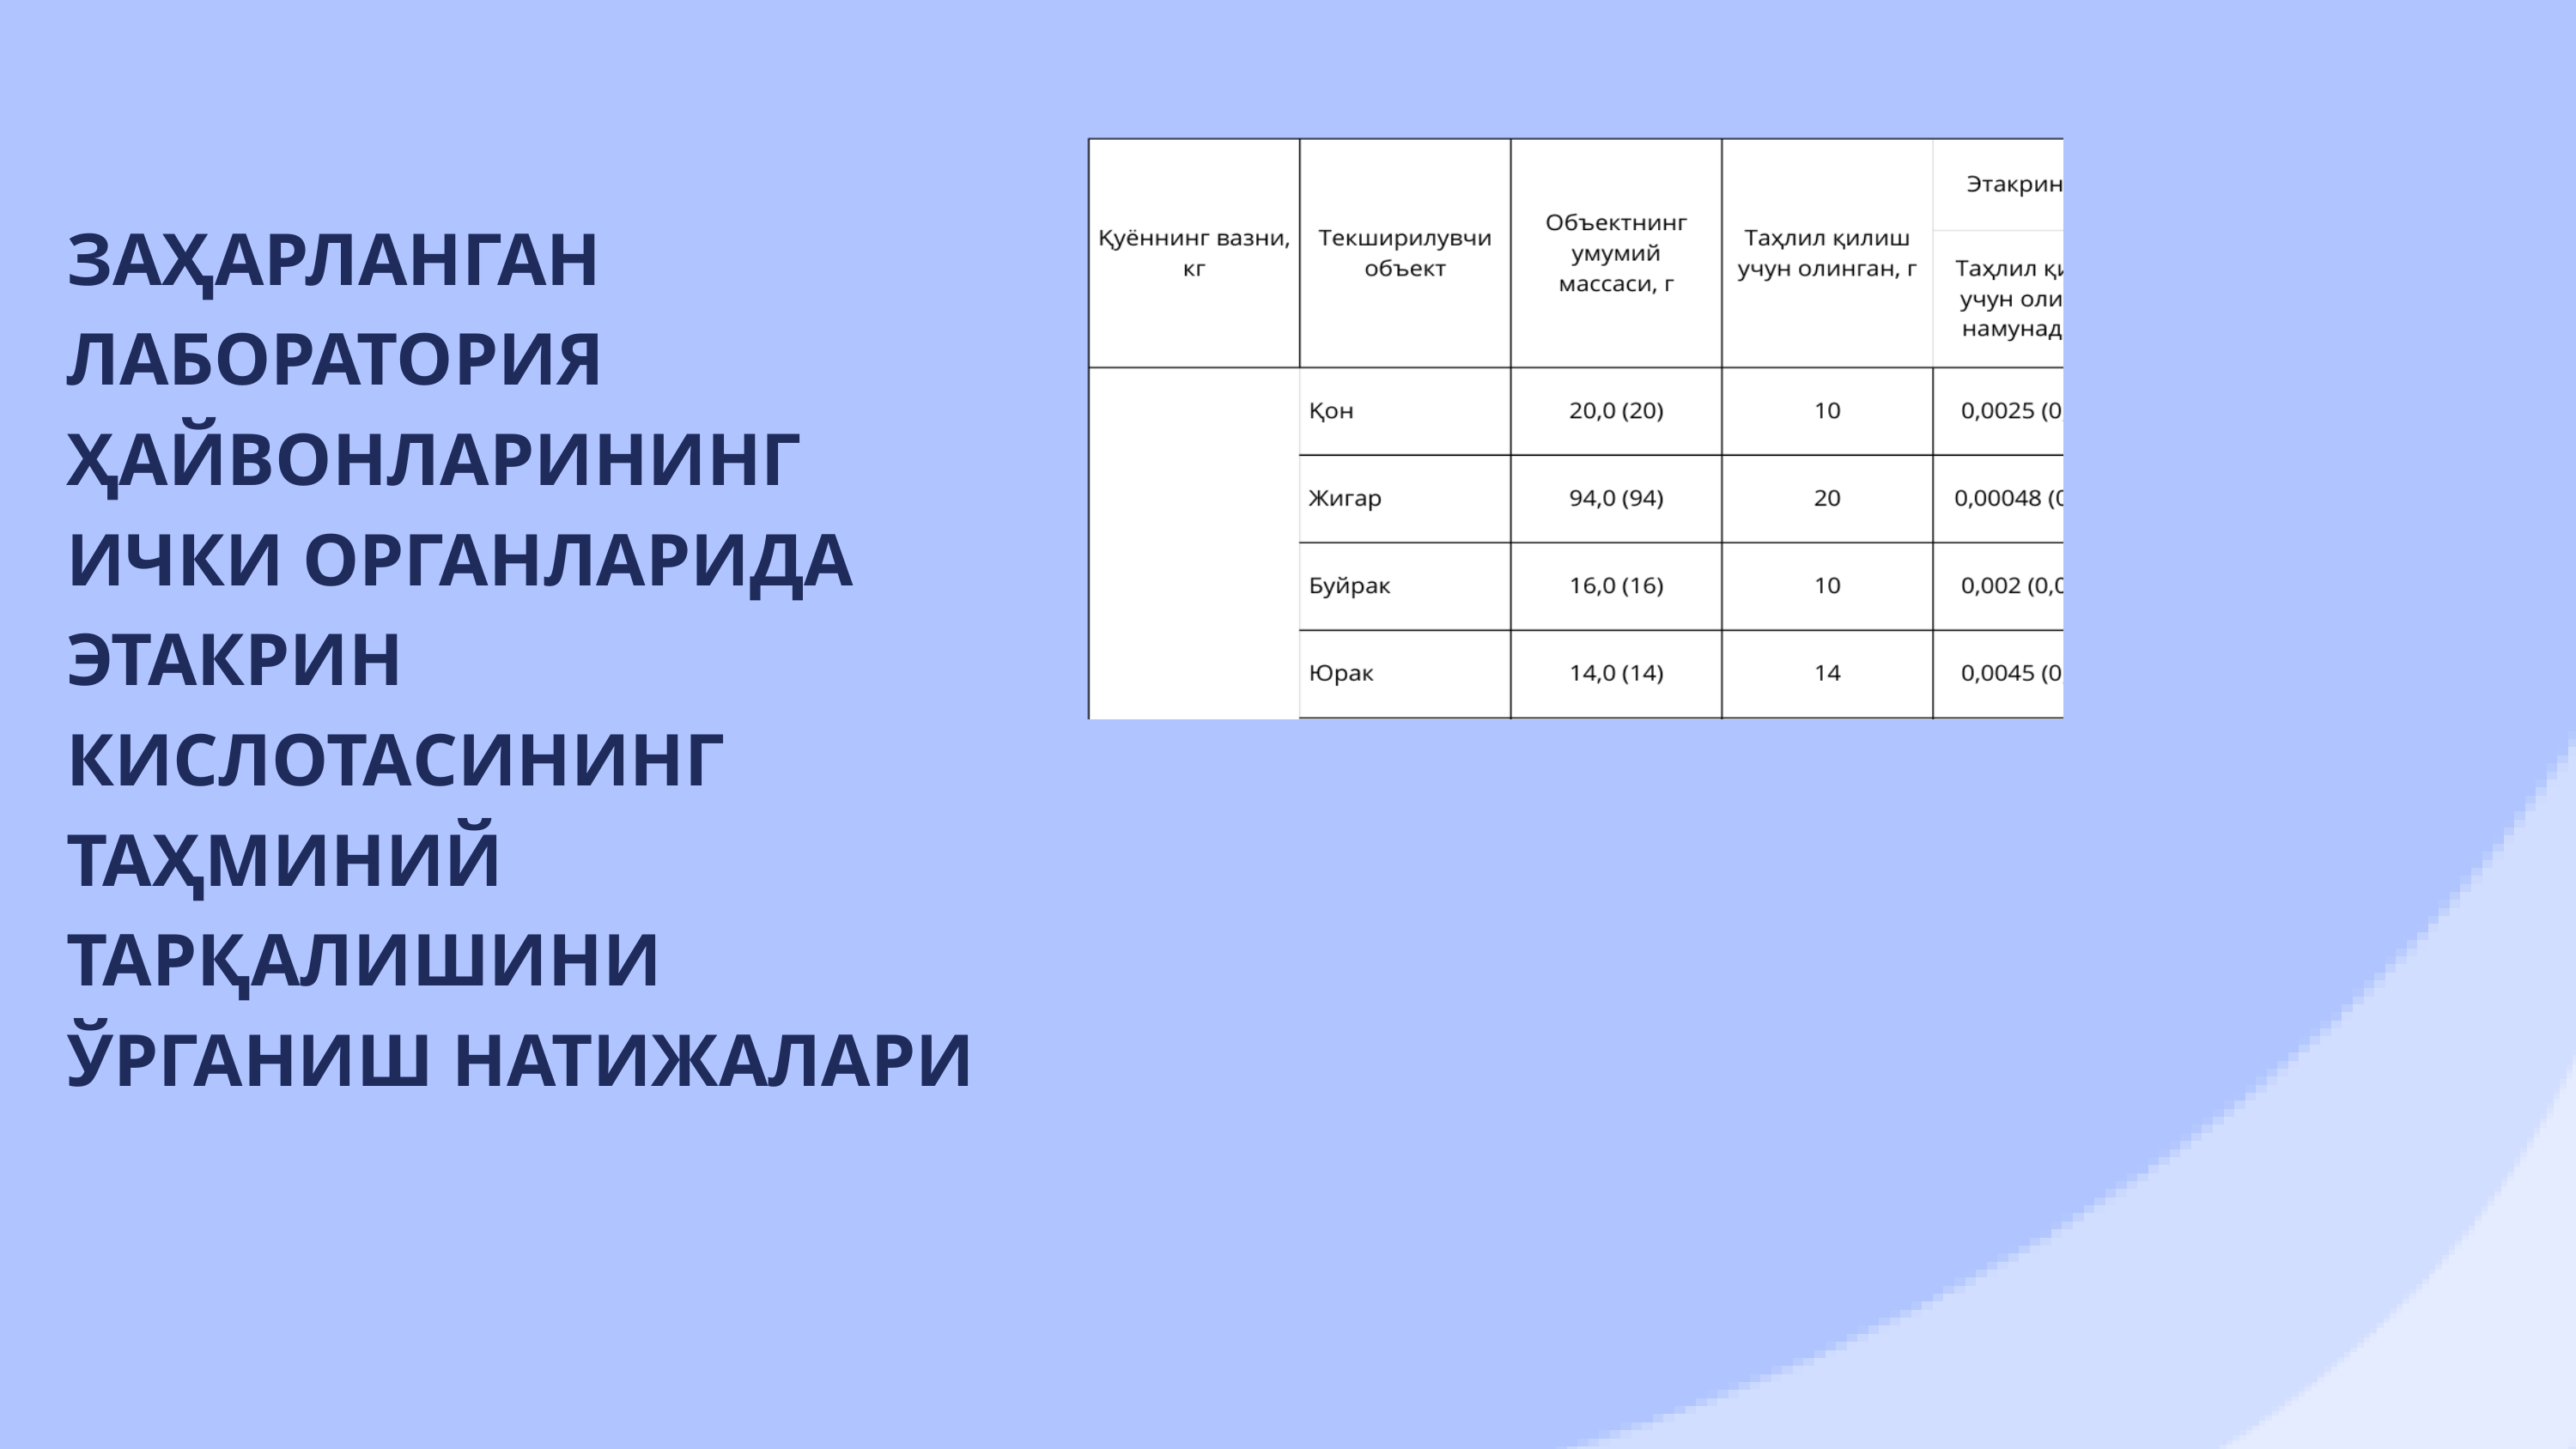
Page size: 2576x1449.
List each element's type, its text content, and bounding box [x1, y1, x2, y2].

text_box [1287, 0, 2576, 1449]
text_box ЗАҲАРЛАНГАН ЛАБОРАТОРИЯ ҲАЙВОНЛАРИНИНГ ИЧКИ ОРГАНЛАРИДА ЭТАКРИН КИСЛОТАСИНИНГ ТАҲМИНИЙ ТАРҚАЛИШИНИ ЎРГАНИШ НАТИЖАЛАРИ [66, 199, 1001, 1101]
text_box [1000, 58, 2063, 719]
